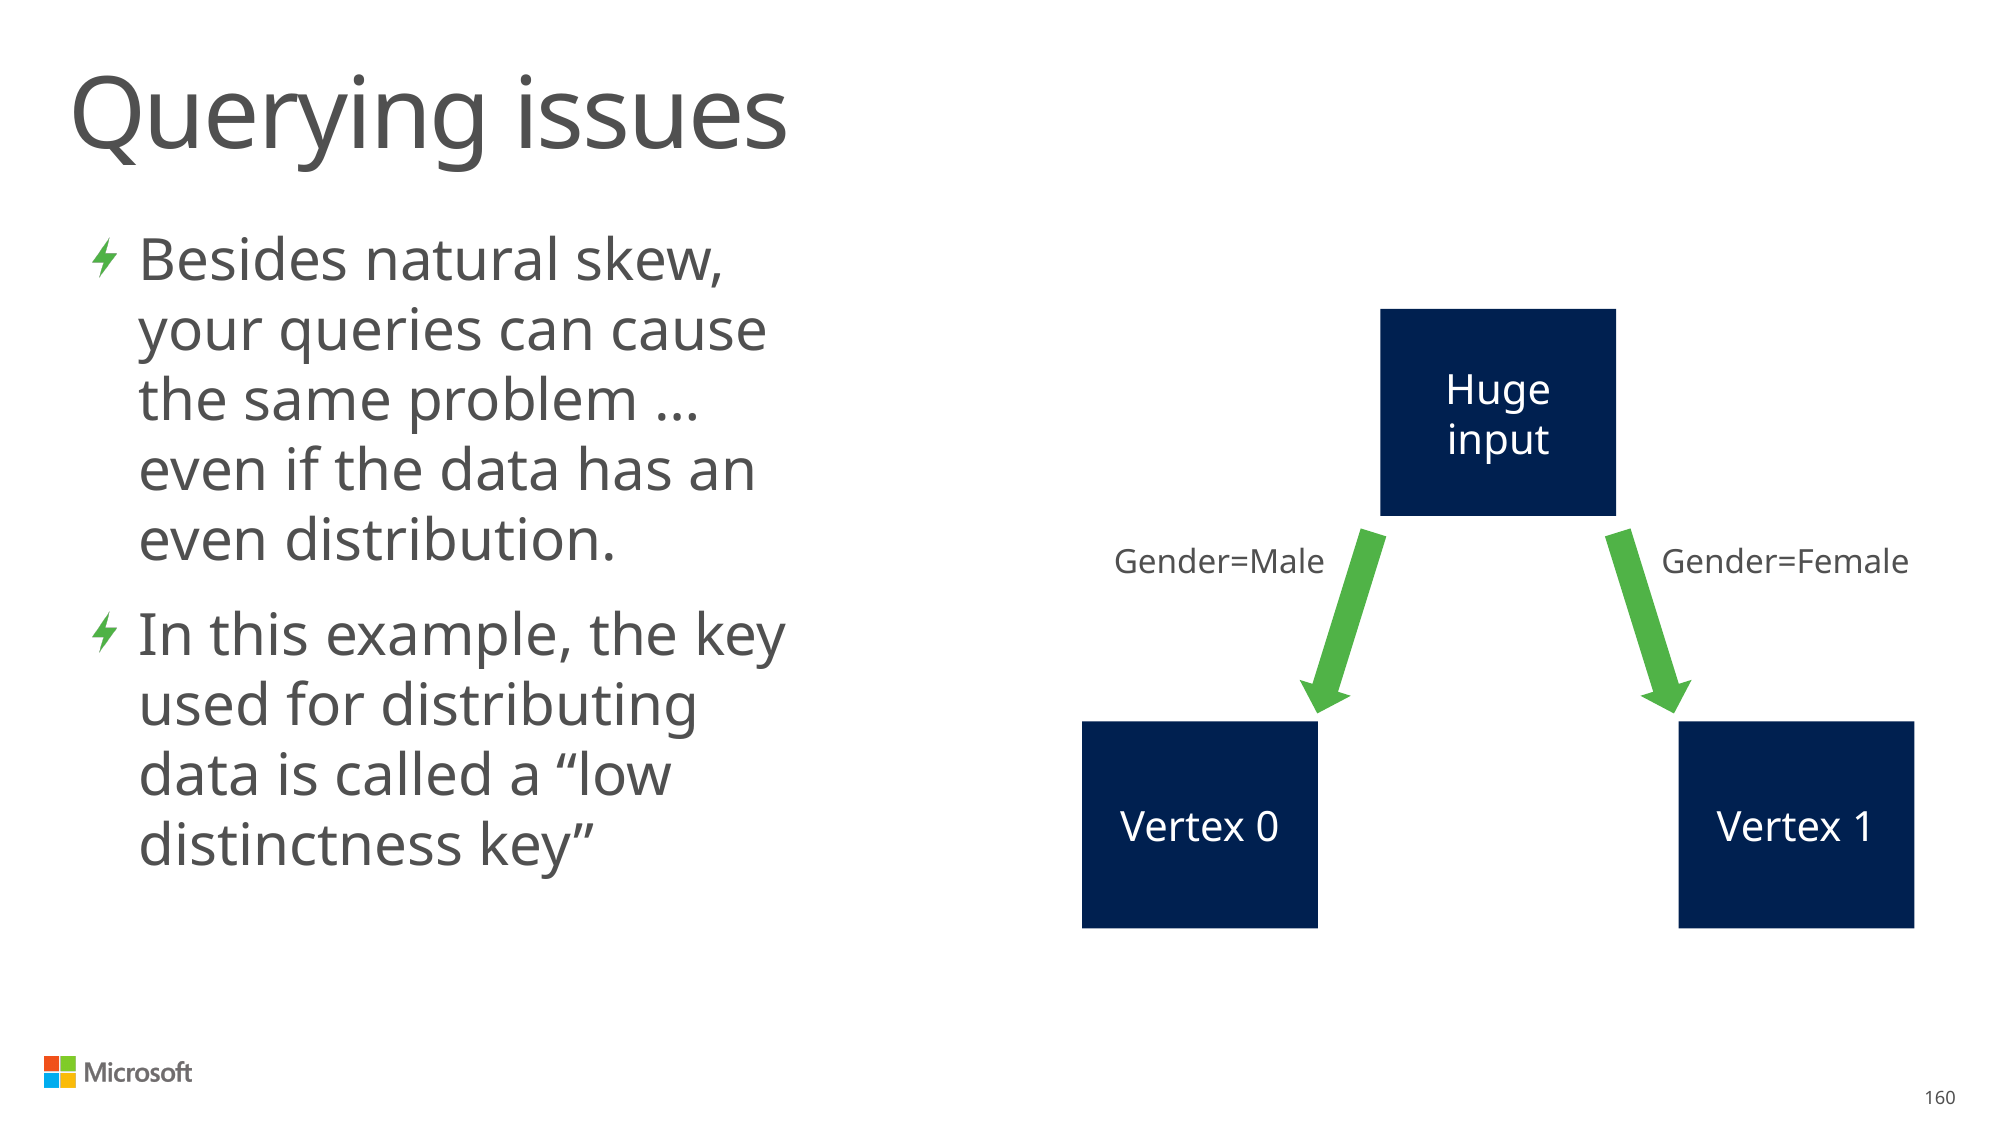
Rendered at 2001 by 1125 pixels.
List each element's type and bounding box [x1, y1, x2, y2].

title [44, 47, 1957, 196]
text_box [1081, 308, 1915, 929]
list [44, 207, 858, 900]
picture [92, 611, 117, 653]
slide_number [1864, 1087, 1956, 1110]
picture [44, 1056, 192, 1088]
picture [92, 237, 117, 278]
